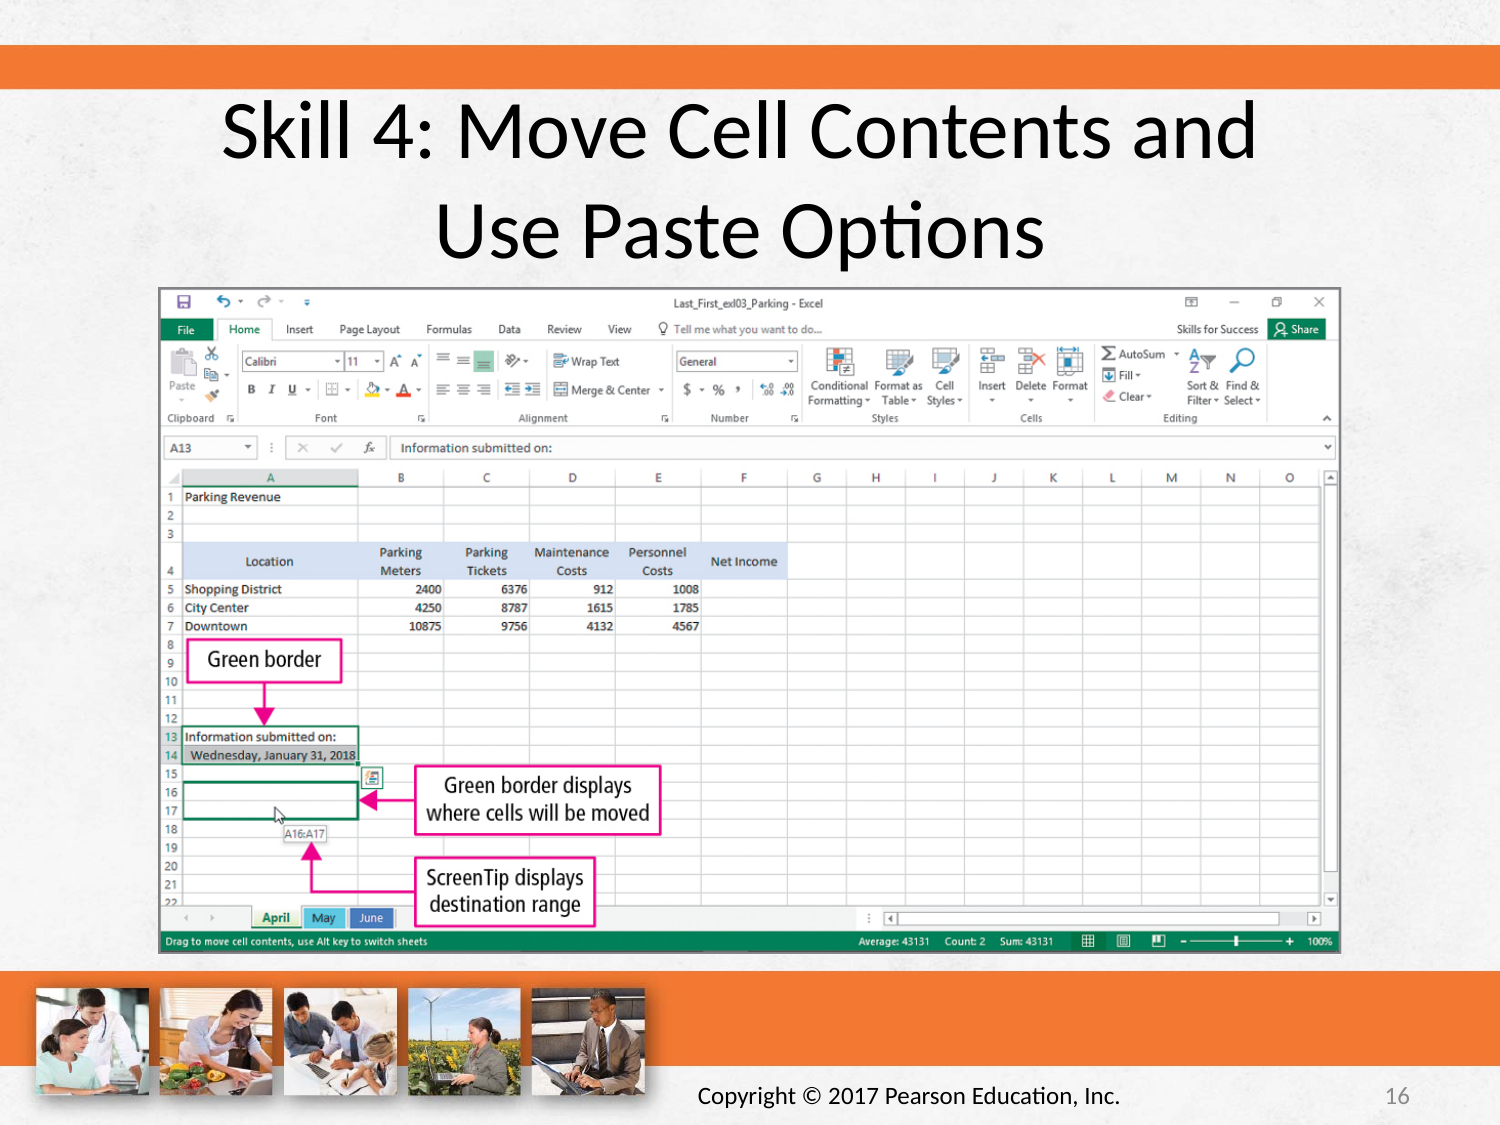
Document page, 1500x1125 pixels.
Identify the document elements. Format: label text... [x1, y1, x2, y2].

title Skill 4: Move Cell Contents and Use Paste Options [99, 87, 1400, 263]
footer Copyright © 2017 Pearson Education, Inc. [650, 1065, 1074, 1125]
picture [0, 0, 1500, 1125]
slide_number 16 [1074, 1065, 1425, 1125]
